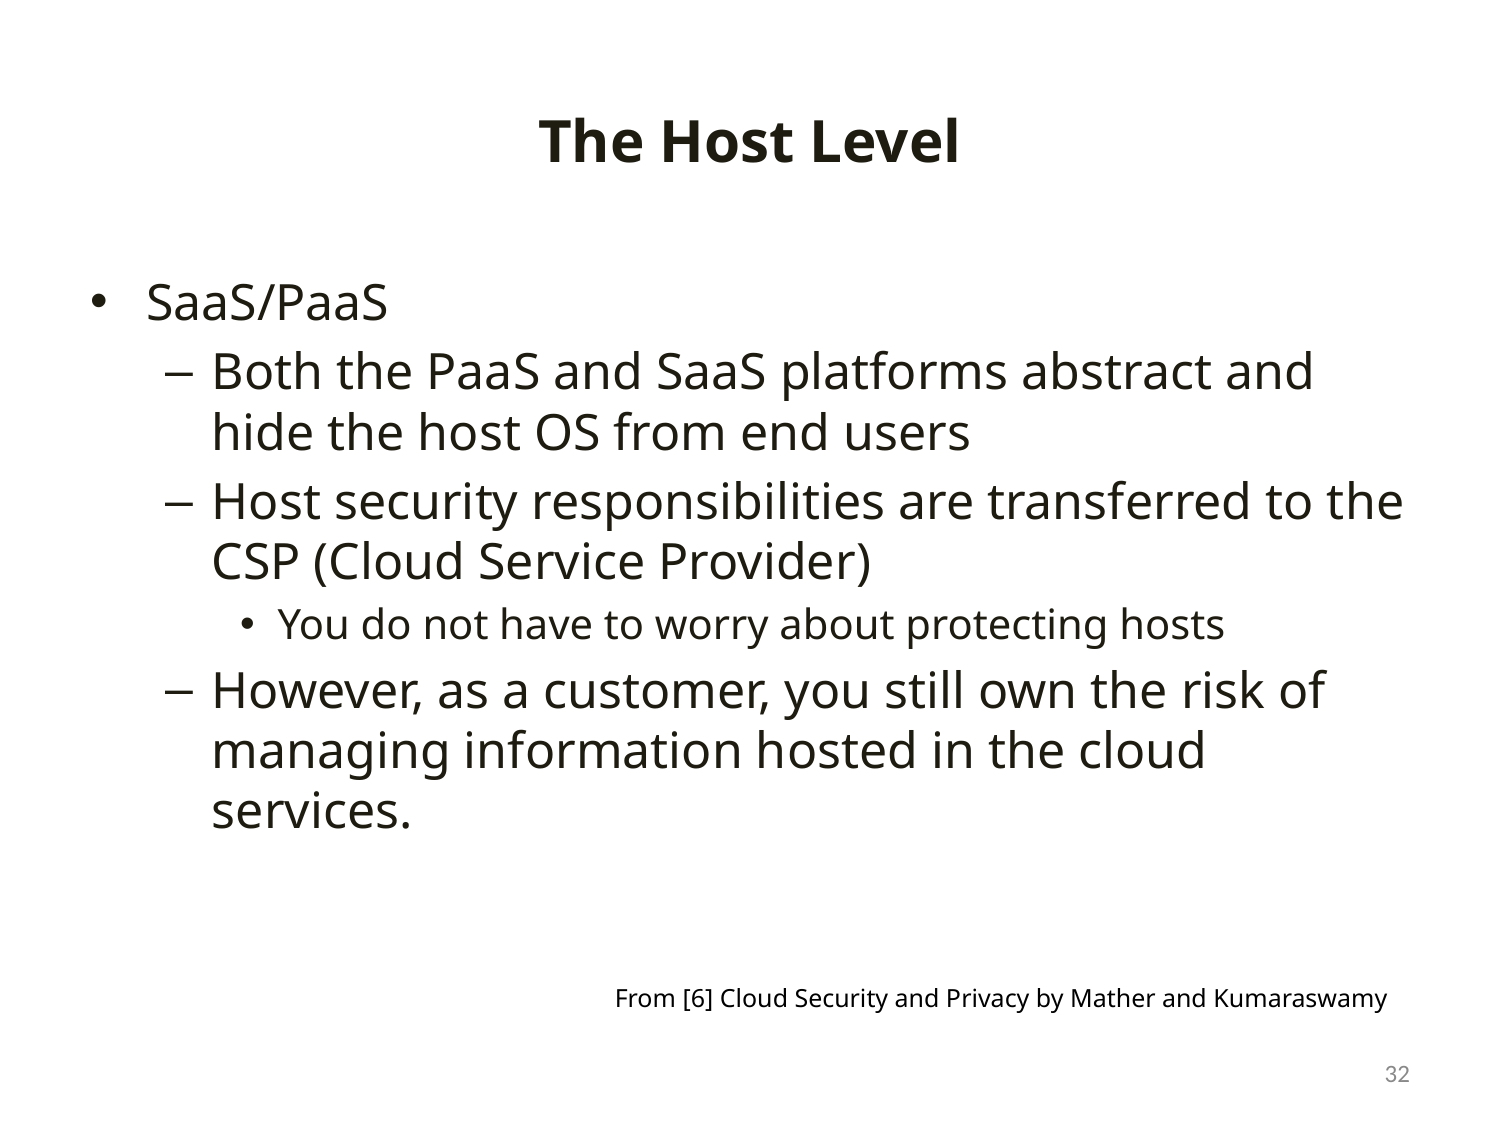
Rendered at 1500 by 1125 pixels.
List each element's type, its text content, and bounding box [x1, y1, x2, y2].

title The Host Level [74, 44, 1426, 233]
list SaaS/PaaS Both the PaaS and SaaS platforms abstract and hide the host OS from end users Host security responsibilities are transferred to the CSP (Cloud Service Provider) You do not have to worry about protecting hosts However, as a customer, you still own the risk of managing information hosted in the cloud services. [74, 262, 1426, 1006]
slide_number 32 [1074, 1042, 1425, 1103]
text_box From [6] Cloud Security and Privacy by Mather and Kumaraswamy [599, 975, 1438, 1020]
